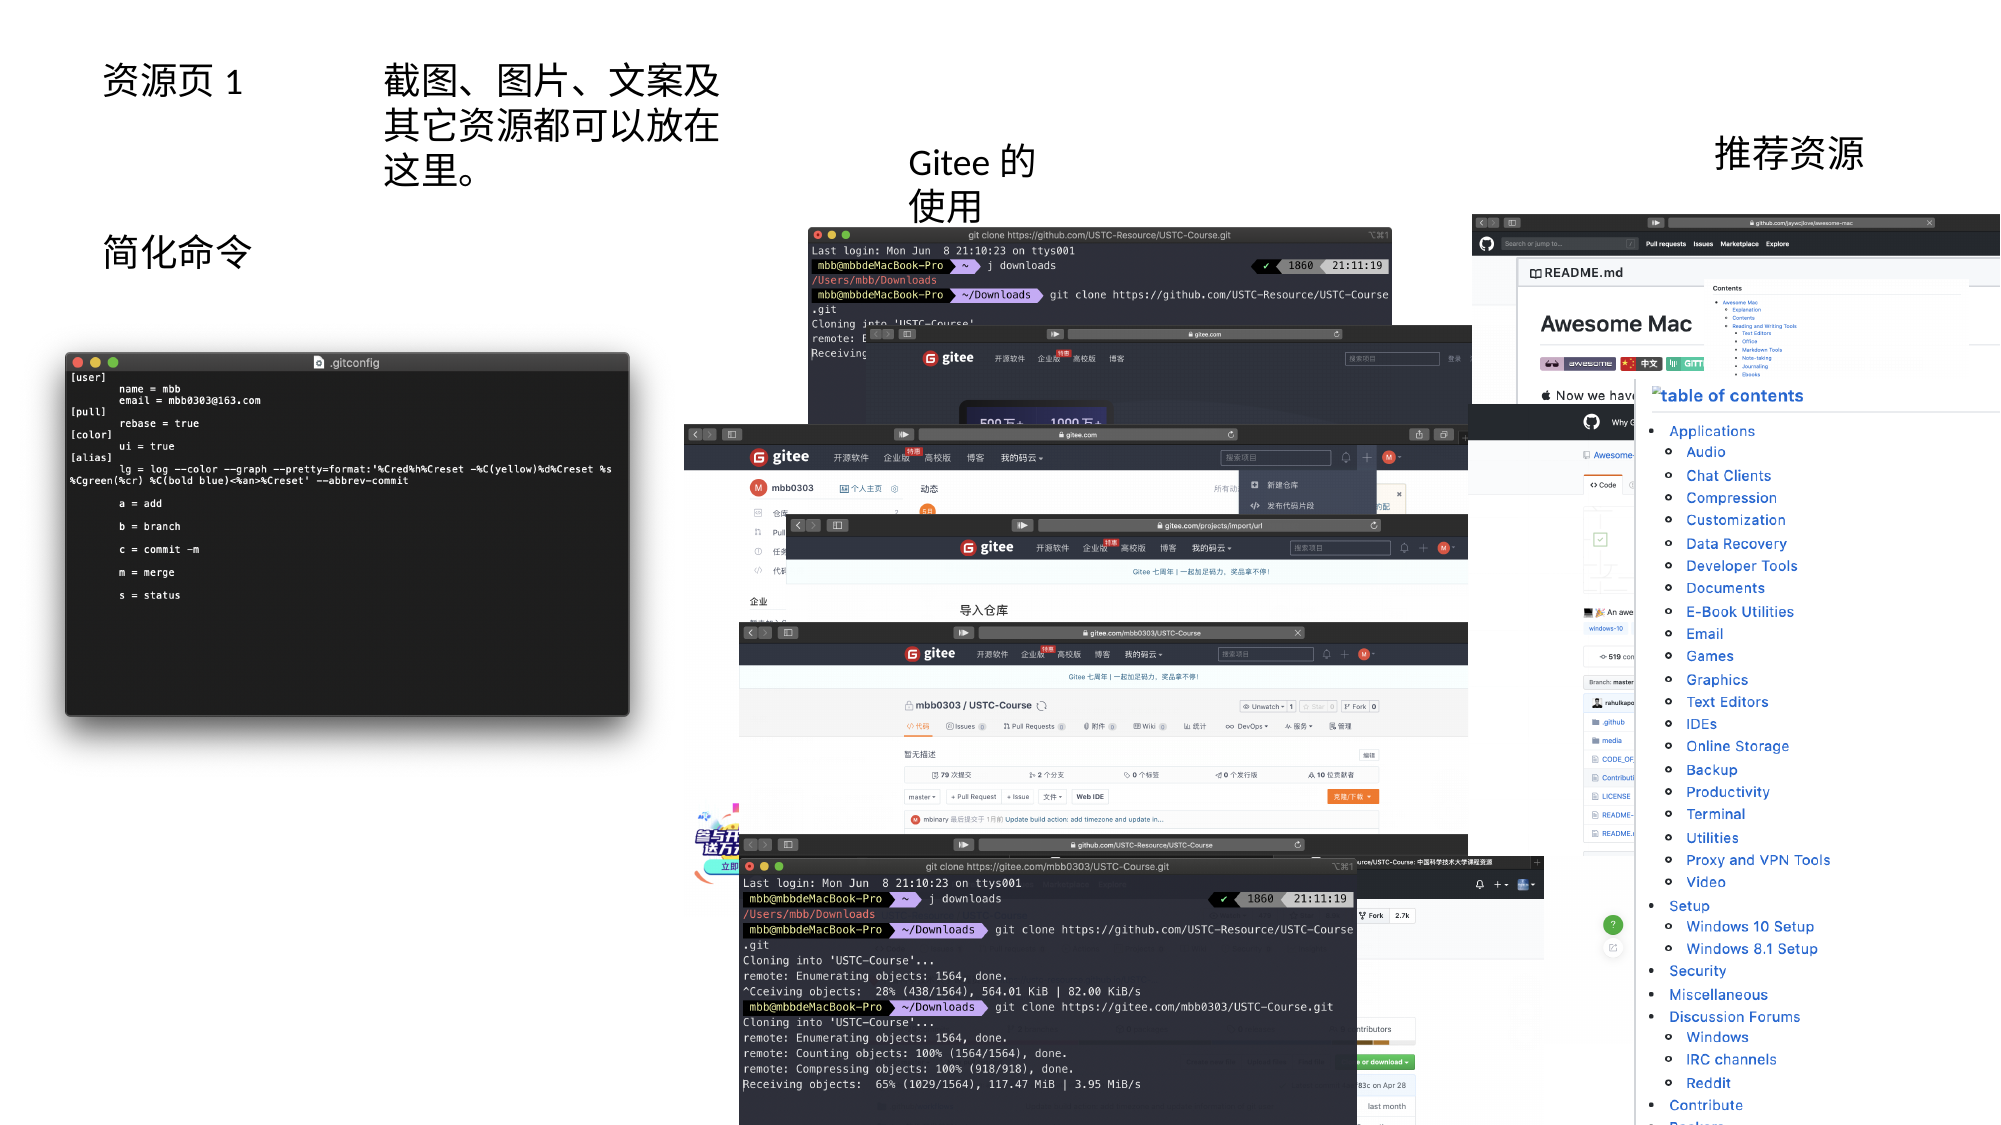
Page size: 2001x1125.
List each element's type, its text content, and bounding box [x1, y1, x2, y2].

text_box Gitee的使用 [893, 130, 1081, 227]
text_box 推荐资源 [1699, 122, 1886, 183]
text_box 截图、图片、文案及其它资源都可以放在这里。 [368, 49, 740, 200]
text_box 简化命令 [87, 221, 275, 281]
picture [684, 214, 2000, 1125]
text_box 资源页1 [87, 49, 275, 110]
picture [16, 319, 678, 781]
